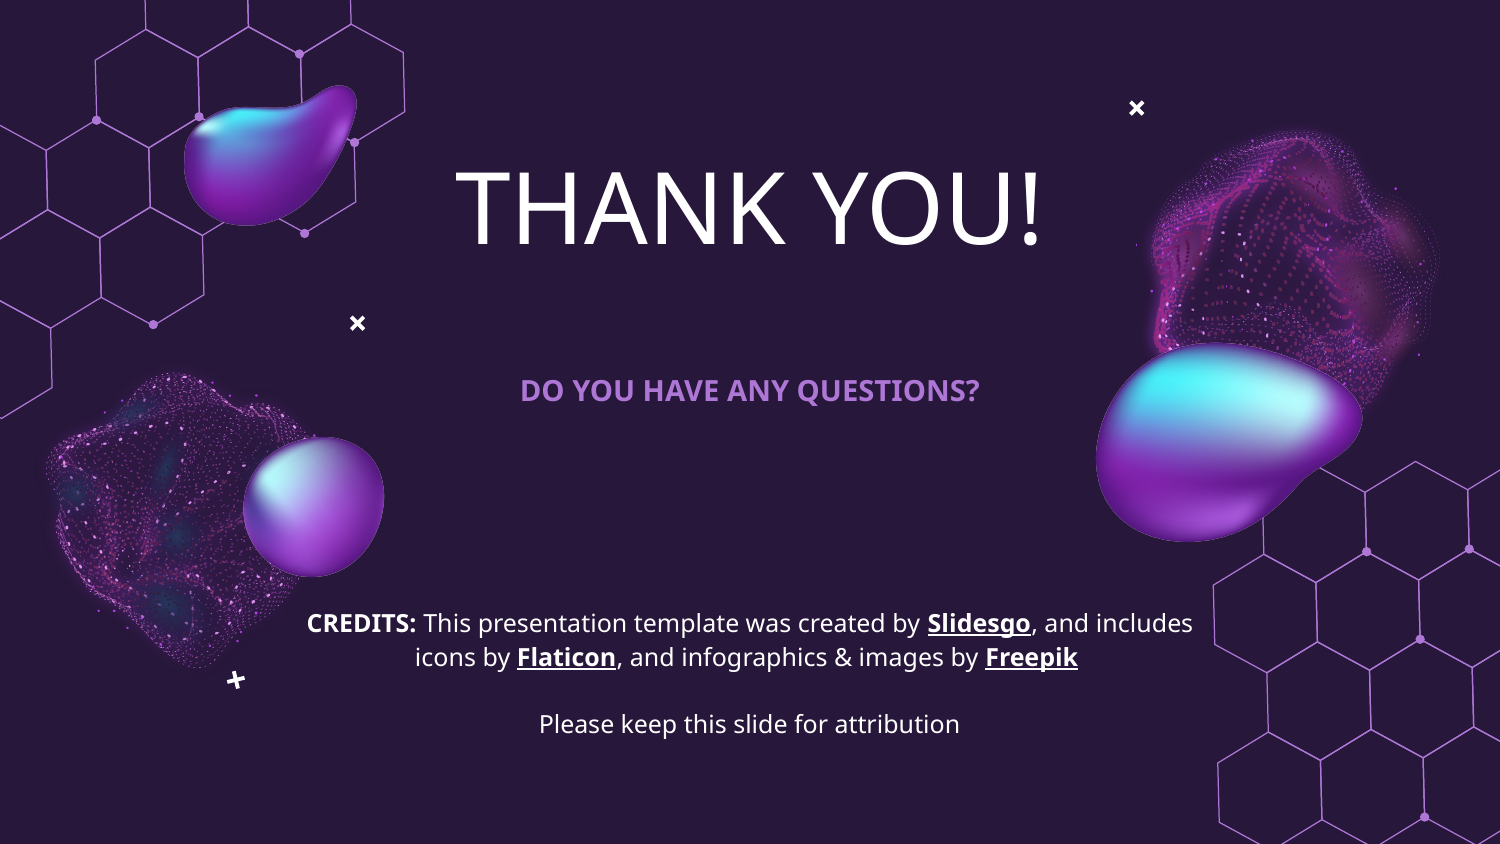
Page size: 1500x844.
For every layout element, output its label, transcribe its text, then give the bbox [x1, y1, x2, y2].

picture [1065, 123, 1452, 599]
picture [163, 57, 391, 249]
picture [0, 296, 414, 716]
subtitle DO YOU HAVE ANY QUESTIONS? [385, 302, 1115, 477]
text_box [229, 673, 243, 687]
text_box Please keep this slide for attribution [409, 694, 1091, 737]
title THANK YOU! [385, 129, 1115, 302]
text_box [1130, 101, 1144, 115]
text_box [351, 316, 365, 330]
